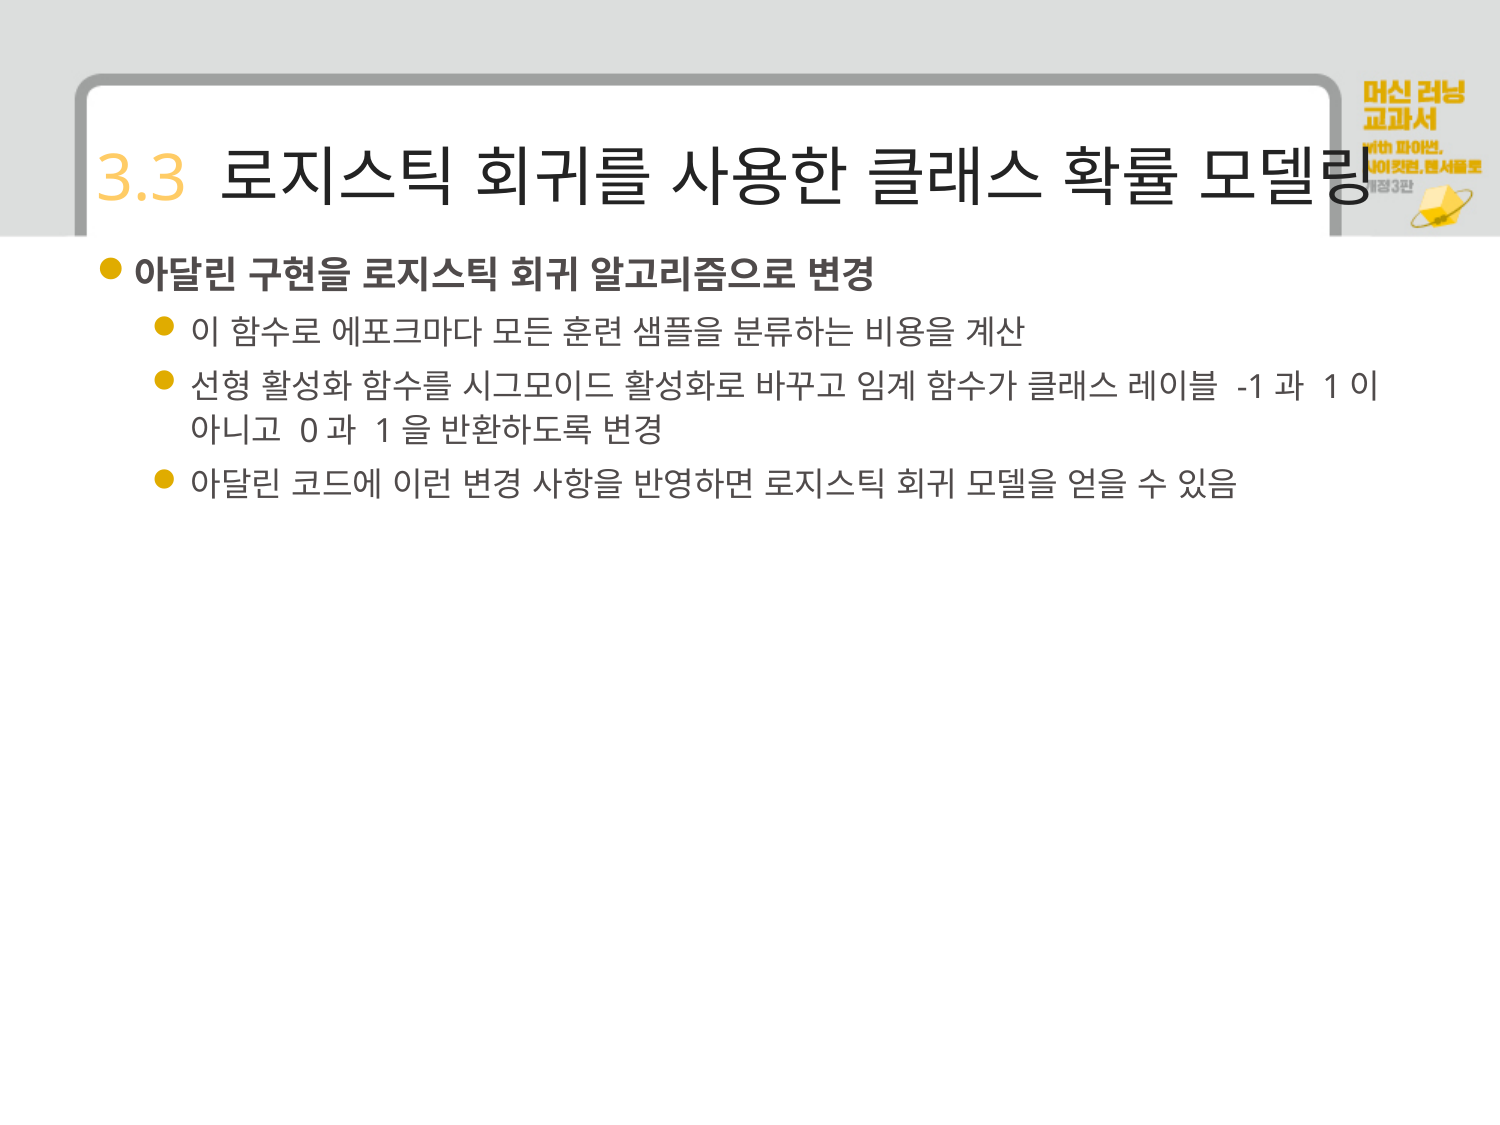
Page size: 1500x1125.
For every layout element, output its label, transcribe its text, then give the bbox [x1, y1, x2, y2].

list 아달린 구현을 로지스틱 회귀 알고리즘으로 변경 이 함수로 에포크마다 모든 훈련 샘플을 분류하는 비용을 계산 선형 활성화 함수를 시그모이드 활성화로 바꾸고 임계 함수가 클래스 레이블 -1과 1이 아니고 0과 1을 반환하도록 변경 아달린 코드에 이런 변경 사항을 반영하면 로지스틱 회귀 모델을 얻을 수 있음 [81, 239, 1412, 1054]
title 3.3 로지스틱 회귀를 사용한 클래스 확률 모델링 [81, 90, 1412, 222]
picture [0, 0, 1500, 1125]
